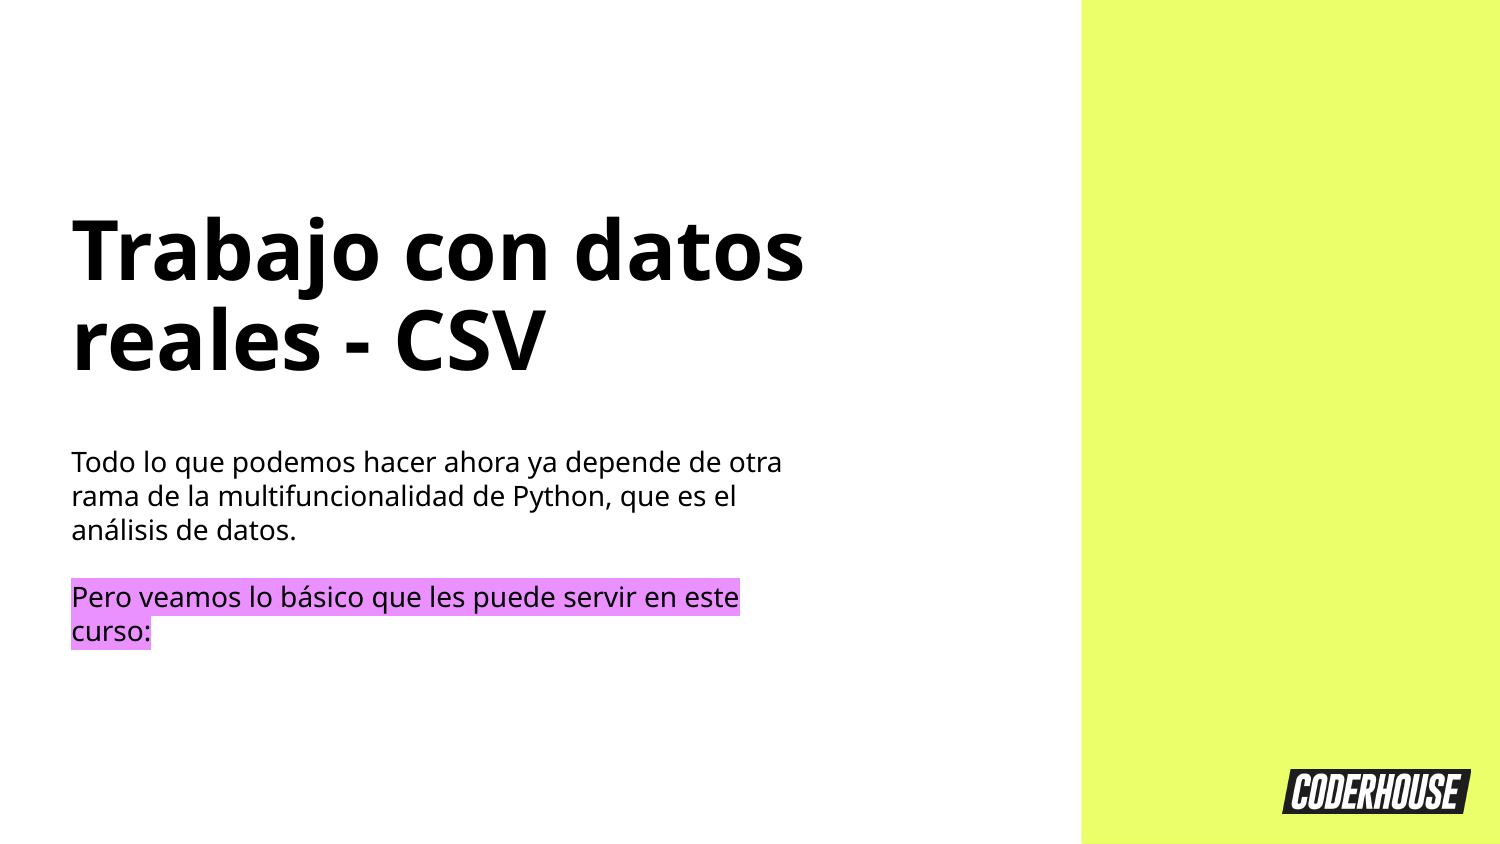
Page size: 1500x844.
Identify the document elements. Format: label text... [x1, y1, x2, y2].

picture [1281, 769, 1471, 814]
text_box Todo lo que podemos hacer ahora ya depende de otra rama de la multifuncionalidad de Python, que es el análisis de datos. Pero veamos lo básico que les puede servir en este curso: [56, 429, 833, 662]
picture [0, 0, 1081, 844]
text_box Trabajo con datos reales - CSV [56, 193, 1033, 404]
